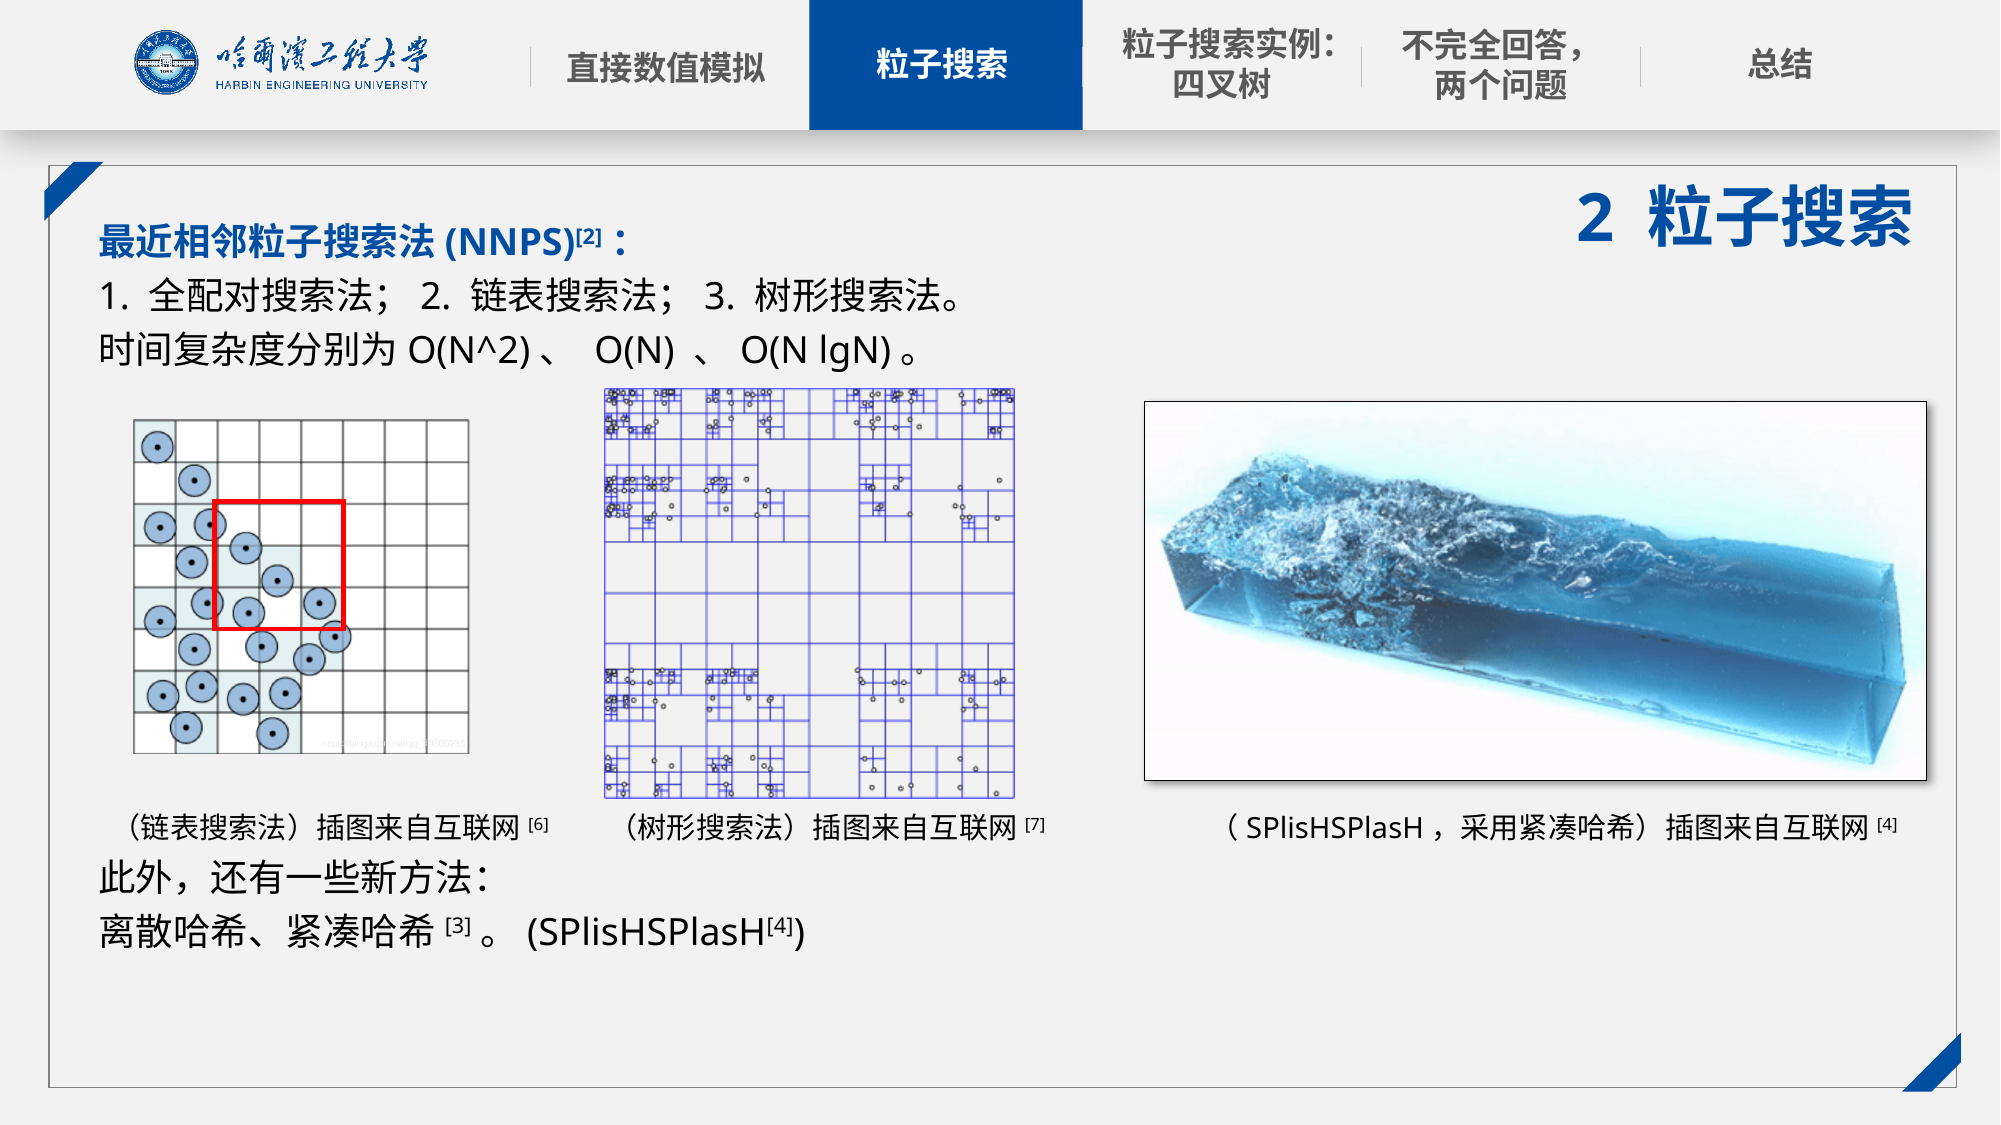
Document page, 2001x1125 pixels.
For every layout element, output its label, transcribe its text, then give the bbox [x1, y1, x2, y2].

text_box 最近相邻粒子搜索法(NNPS)[2]： 1. 全配对搜索法；2. 链表搜索法；3. 树形搜索法。 时间复杂度分别为O(N^2)、 O(N) 、O(N lgN)。 （链表搜索法）插图来自互联网[6] （树形搜索法）插图来自互联网[7] （SPlisHSPlasH，采用紧凑哈希）插图来自互联网[4] 此外，还有一些新方法： 离散哈希、紧凑哈希[3]。(SPlisHSPlasH[4]) [83, 201, 1924, 960]
text_box 粒子搜索实例： 四叉树 [1111, 15, 1333, 111]
picture [604, 388, 1015, 799]
picture [133, 419, 470, 754]
text_box 直接数值模拟 [556, 38, 777, 95]
picture [119, 19, 442, 106]
text_box 粒子搜索 [832, 35, 1054, 91]
picture [1144, 401, 1927, 780]
text_box 不完全回答，两个问题 [1391, 16, 1612, 113]
text_box [48, 164, 1957, 1089]
text_box [0, 0, 808, 131]
text_box [43, 160, 106, 224]
text_box [1899, 1030, 1962, 1093]
text_box 总结 [1670, 35, 1891, 91]
text_box [808, 0, 1084, 131]
text_box [1084, 0, 2000, 131]
